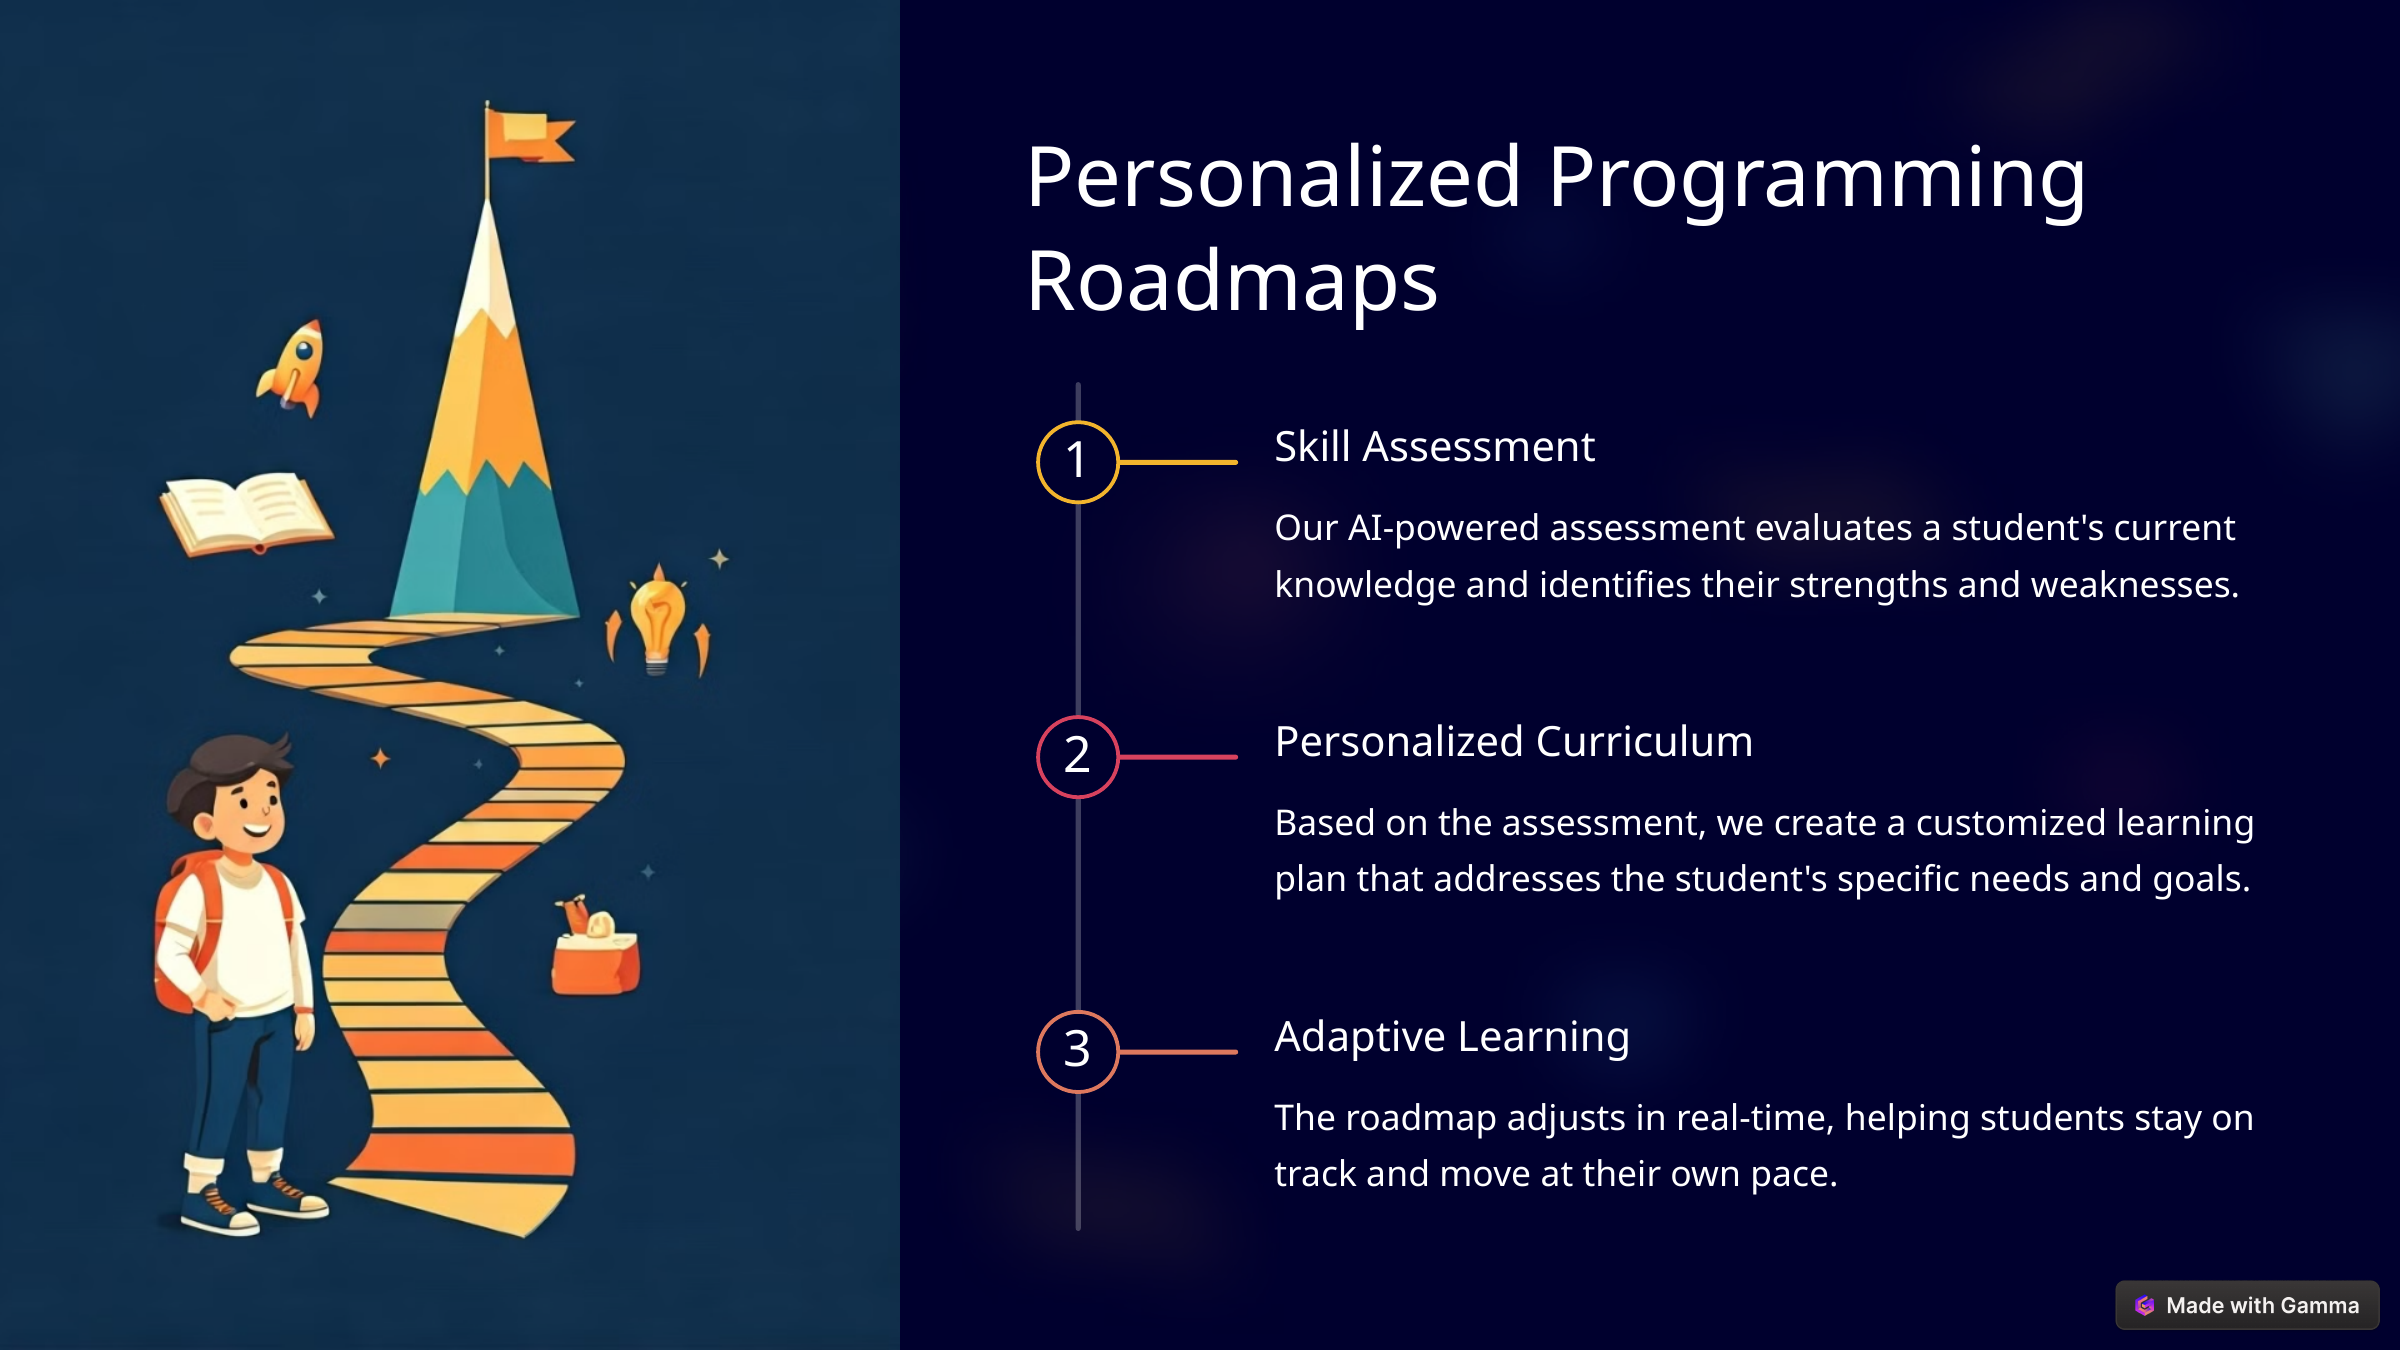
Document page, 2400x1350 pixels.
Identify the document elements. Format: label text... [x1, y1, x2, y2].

text_box [1075, 798, 1081, 1011]
text_box [1119, 754, 1239, 760]
text_box Skill Assessment [1274, 417, 1694, 471]
text_box [1038, 1011, 1119, 1093]
text_box [1119, 1049, 1239, 1055]
text_box [1038, 717, 1119, 798]
text_box Personalized Programming Roadmaps [1024, 118, 2276, 329]
picture [0, 0, 900, 1350]
text_box [1075, 503, 1081, 717]
text_box Based on the assessment, we create a customized learning plan that addresses the student's specific needs and goals. [1274, 786, 2276, 901]
text_box Adaptive Learning [1274, 1007, 1694, 1060]
text_box The roadmap adjusts in real-time, helping students stay on track and move at their own pace. [1274, 1081, 2276, 1196]
text_box 3 [1063, 1026, 1094, 1078]
text_box 2 [1063, 731, 1094, 783]
text_box [1038, 422, 1119, 503]
text_box [1075, 1092, 1081, 1231]
text_box Our AI-powered assessment evaluates a student's current knowledge and identifies their strengths and weaknesses. [1274, 491, 2276, 606]
text_box 1 [1063, 437, 1094, 488]
text_box Personalized Curriculum [1274, 712, 1739, 765]
picture [2106, 1271, 2389, 1339]
text_box [1075, 382, 1081, 422]
text_box [1119, 459, 1239, 465]
